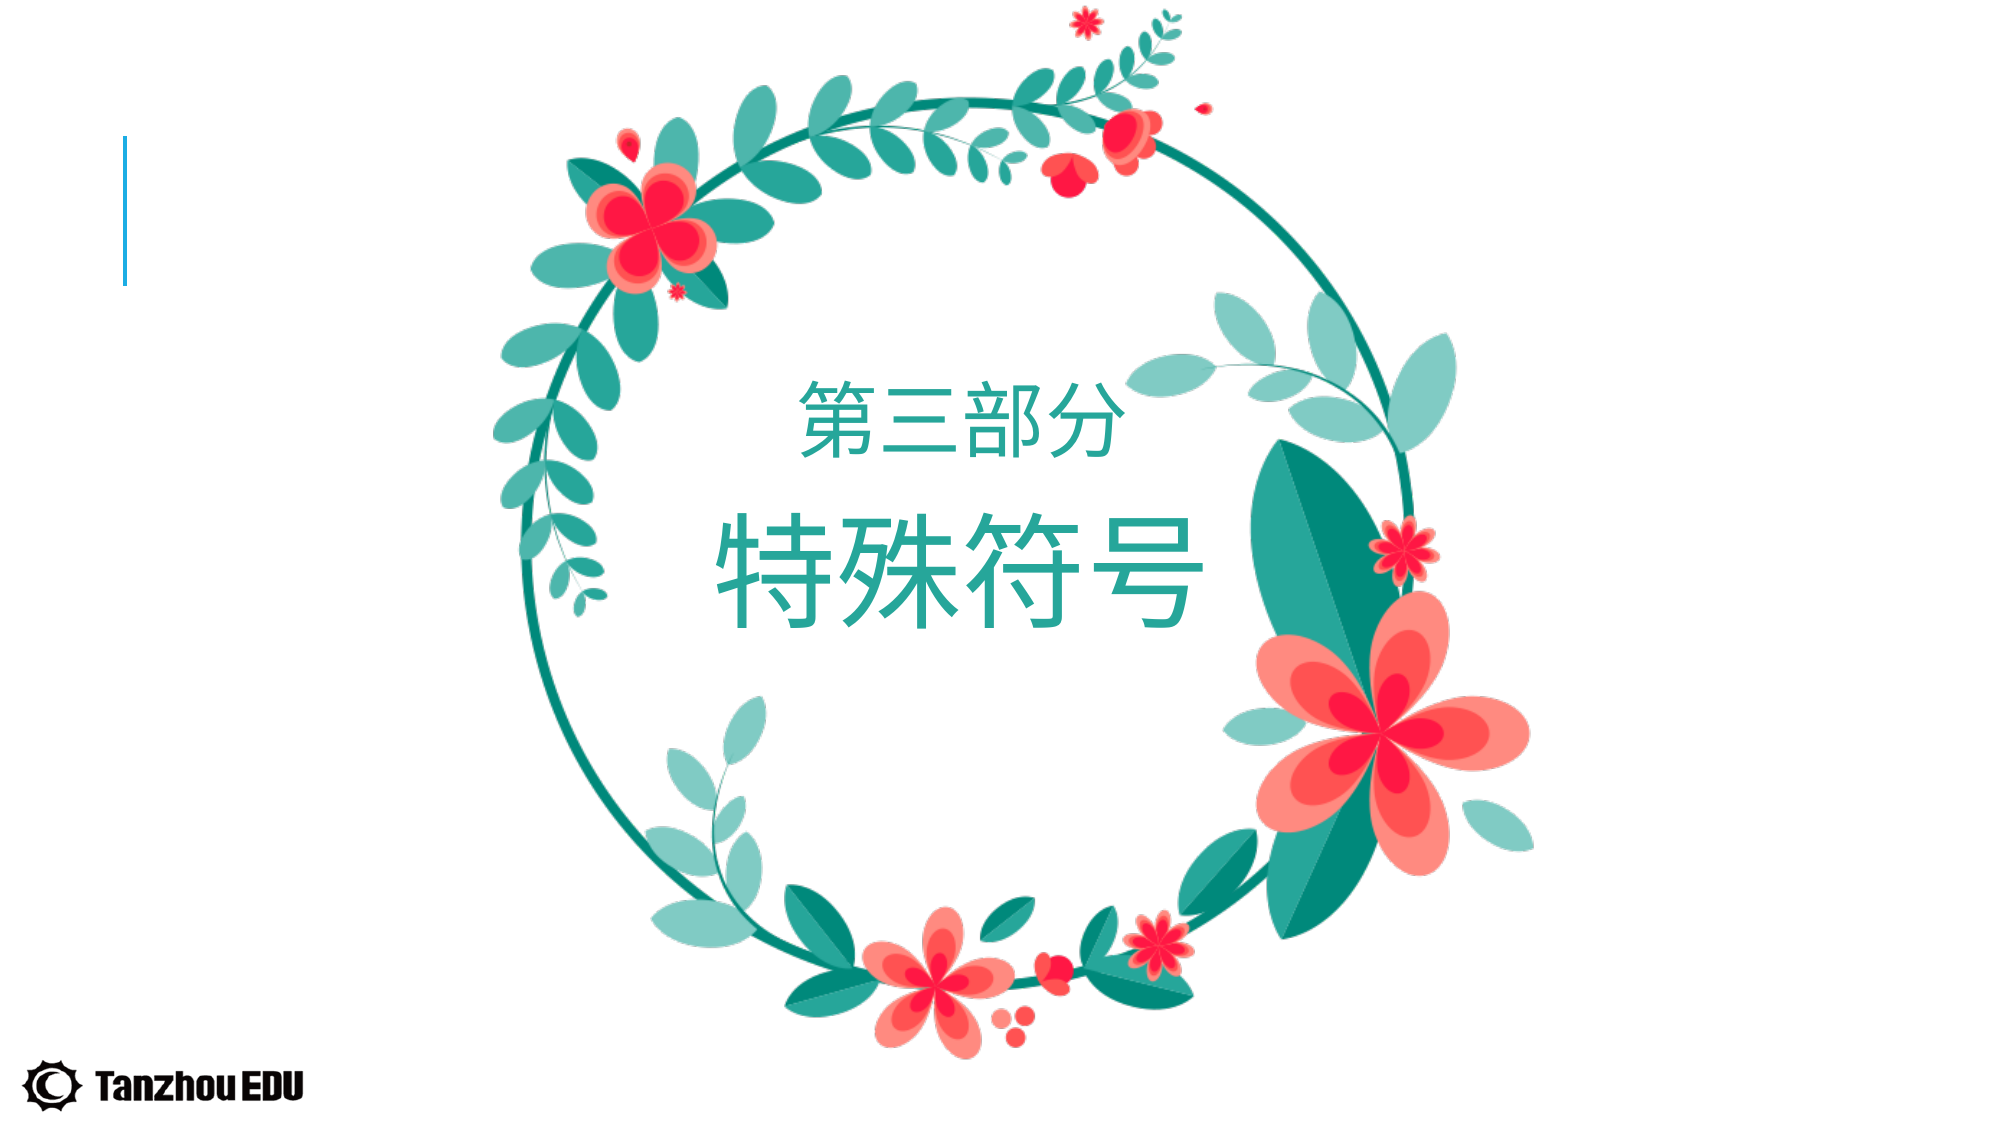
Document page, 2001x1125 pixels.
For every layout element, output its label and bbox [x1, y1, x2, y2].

picture [2, 1031, 328, 1125]
picture [482, 0, 1545, 1068]
